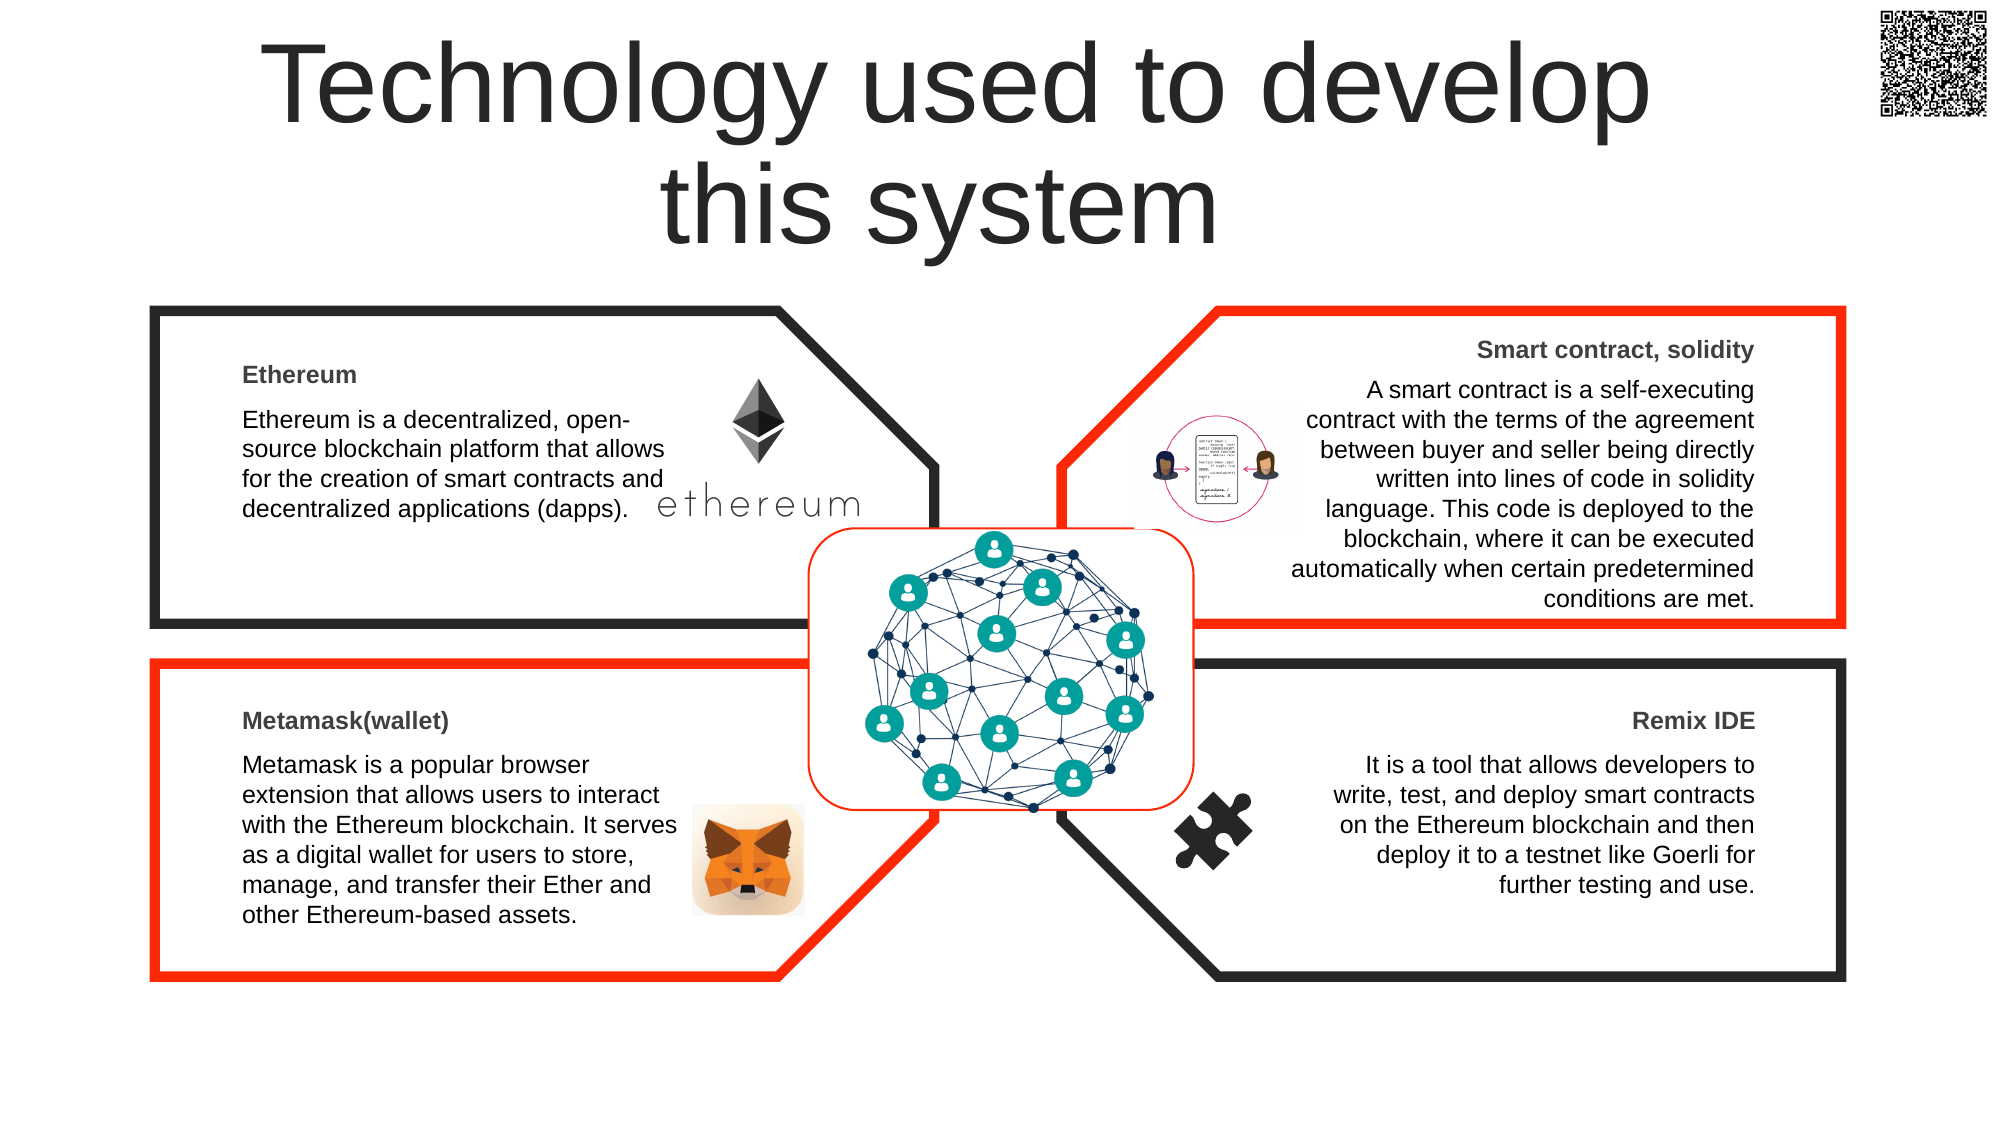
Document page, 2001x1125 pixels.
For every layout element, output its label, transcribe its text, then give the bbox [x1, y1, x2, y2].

text_box [807, 527, 1195, 812]
text_box [1172, 790, 1255, 872]
text_box [153, 662, 936, 978]
picture [1134, 405, 1301, 529]
picture [692, 804, 805, 916]
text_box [227, 697, 710, 939]
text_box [227, 351, 710, 532]
list Technology used to develop this system [111, 109, 1771, 184]
picture [1878, 9, 1988, 118]
picture [632, 376, 885, 519]
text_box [1289, 697, 1771, 909]
picture [864, 530, 1156, 813]
text_box [153, 309, 936, 625]
text_box [1060, 309, 1843, 625]
text_box [1060, 662, 1843, 978]
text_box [1264, 325, 1771, 596]
